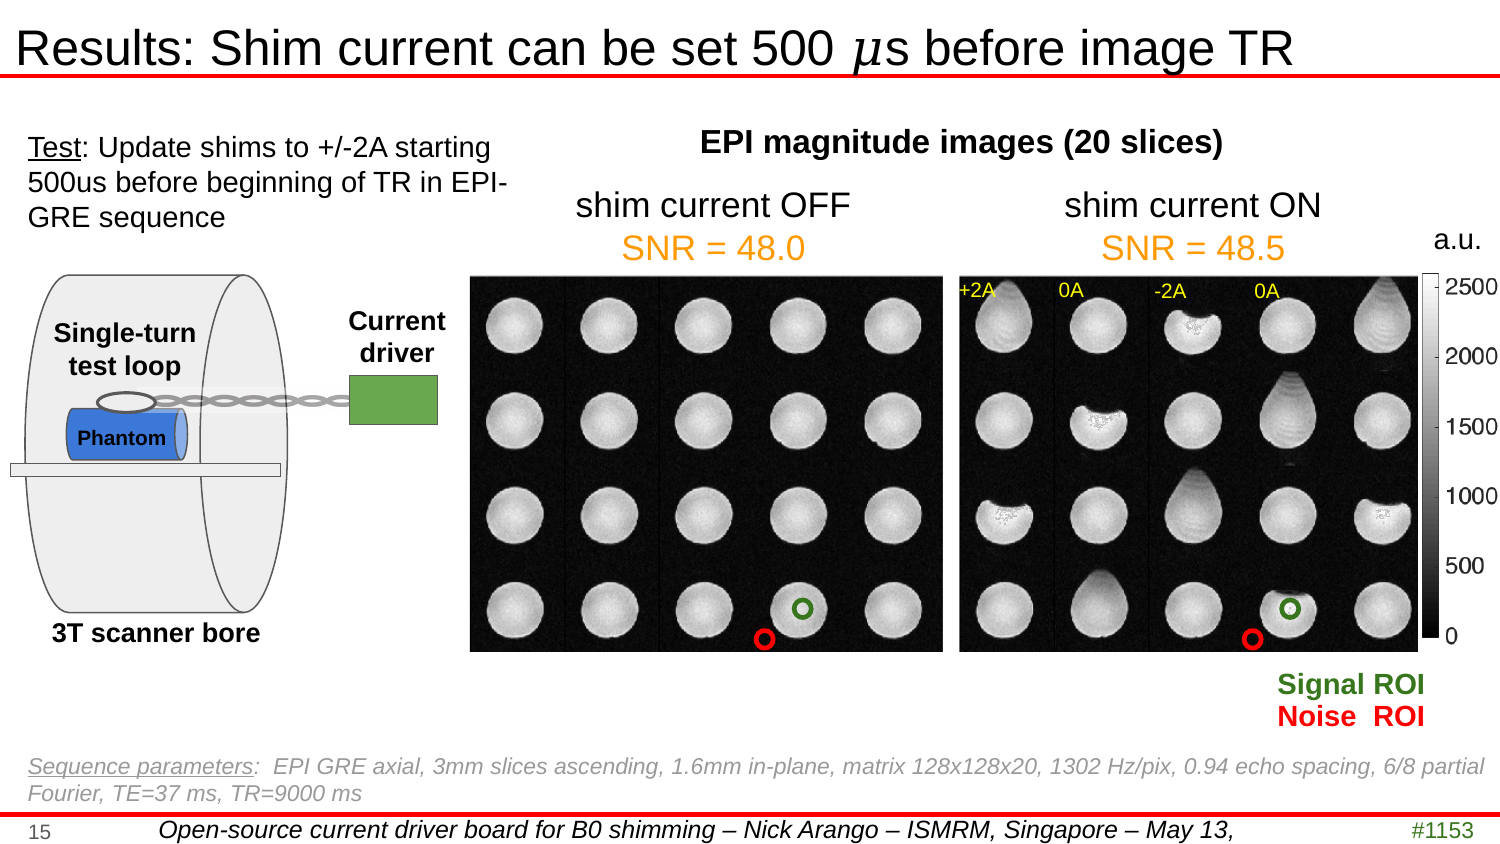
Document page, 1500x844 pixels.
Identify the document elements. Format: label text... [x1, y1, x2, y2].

text_box Signal ROI [1262, 661, 1463, 682]
text_box Test: Update shims to +/-2A starting 500us before beginning of TR in EPI-GRE sequence [12, 113, 568, 249]
text_box shim current ON SNR = 48.5 [1002, 167, 1385, 264]
text_box EPI magnitude images (20 slices) [685, 105, 1288, 176]
text_box shim current OFF SNR = 48.0 [522, 167, 905, 264]
text_box [10, 463, 18, 477]
text_box [349, 383, 438, 425]
slide_number 15 [0, 798, 52, 844]
text_box Noise ROI [1262, 682, 1463, 748]
text_box Current driver [312, 287, 457, 383]
text_box a.u. [1418, 205, 1500, 266]
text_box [66, 408, 188, 461]
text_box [24, 274, 288, 613]
picture [137, 387, 376, 413]
picture [463, 266, 1500, 653]
title Results: Shim current can be set 500 𝜇s before image TR [0, 0, 1473, 93]
text_box 3T scanner bore [24, 620, 288, 663]
text_box Sequence parameters: EPI GRE axial, 3mm slices ascending, 1.6mm in-plane, matrix 128x128x20, 1302 Hz/pix, 0.94 echo spacing, 6/8 partial Fourier, TE=37 ms, TR=9000 ms [12, 736, 1500, 822]
